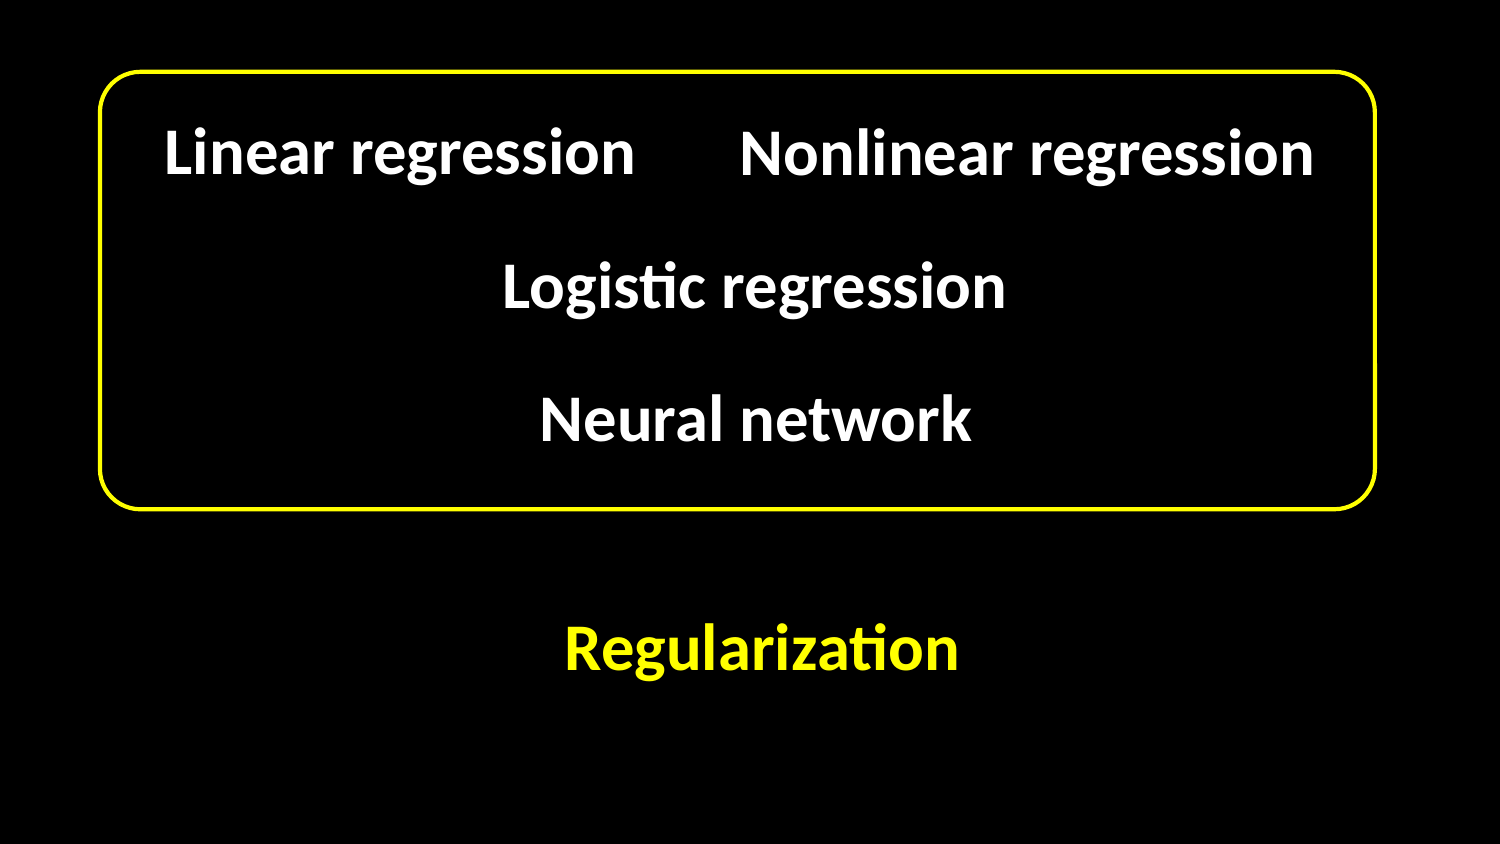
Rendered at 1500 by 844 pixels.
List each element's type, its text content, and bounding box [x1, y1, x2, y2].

text_box Regularization [549, 596, 988, 692]
text_box [97, 69, 1378, 512]
